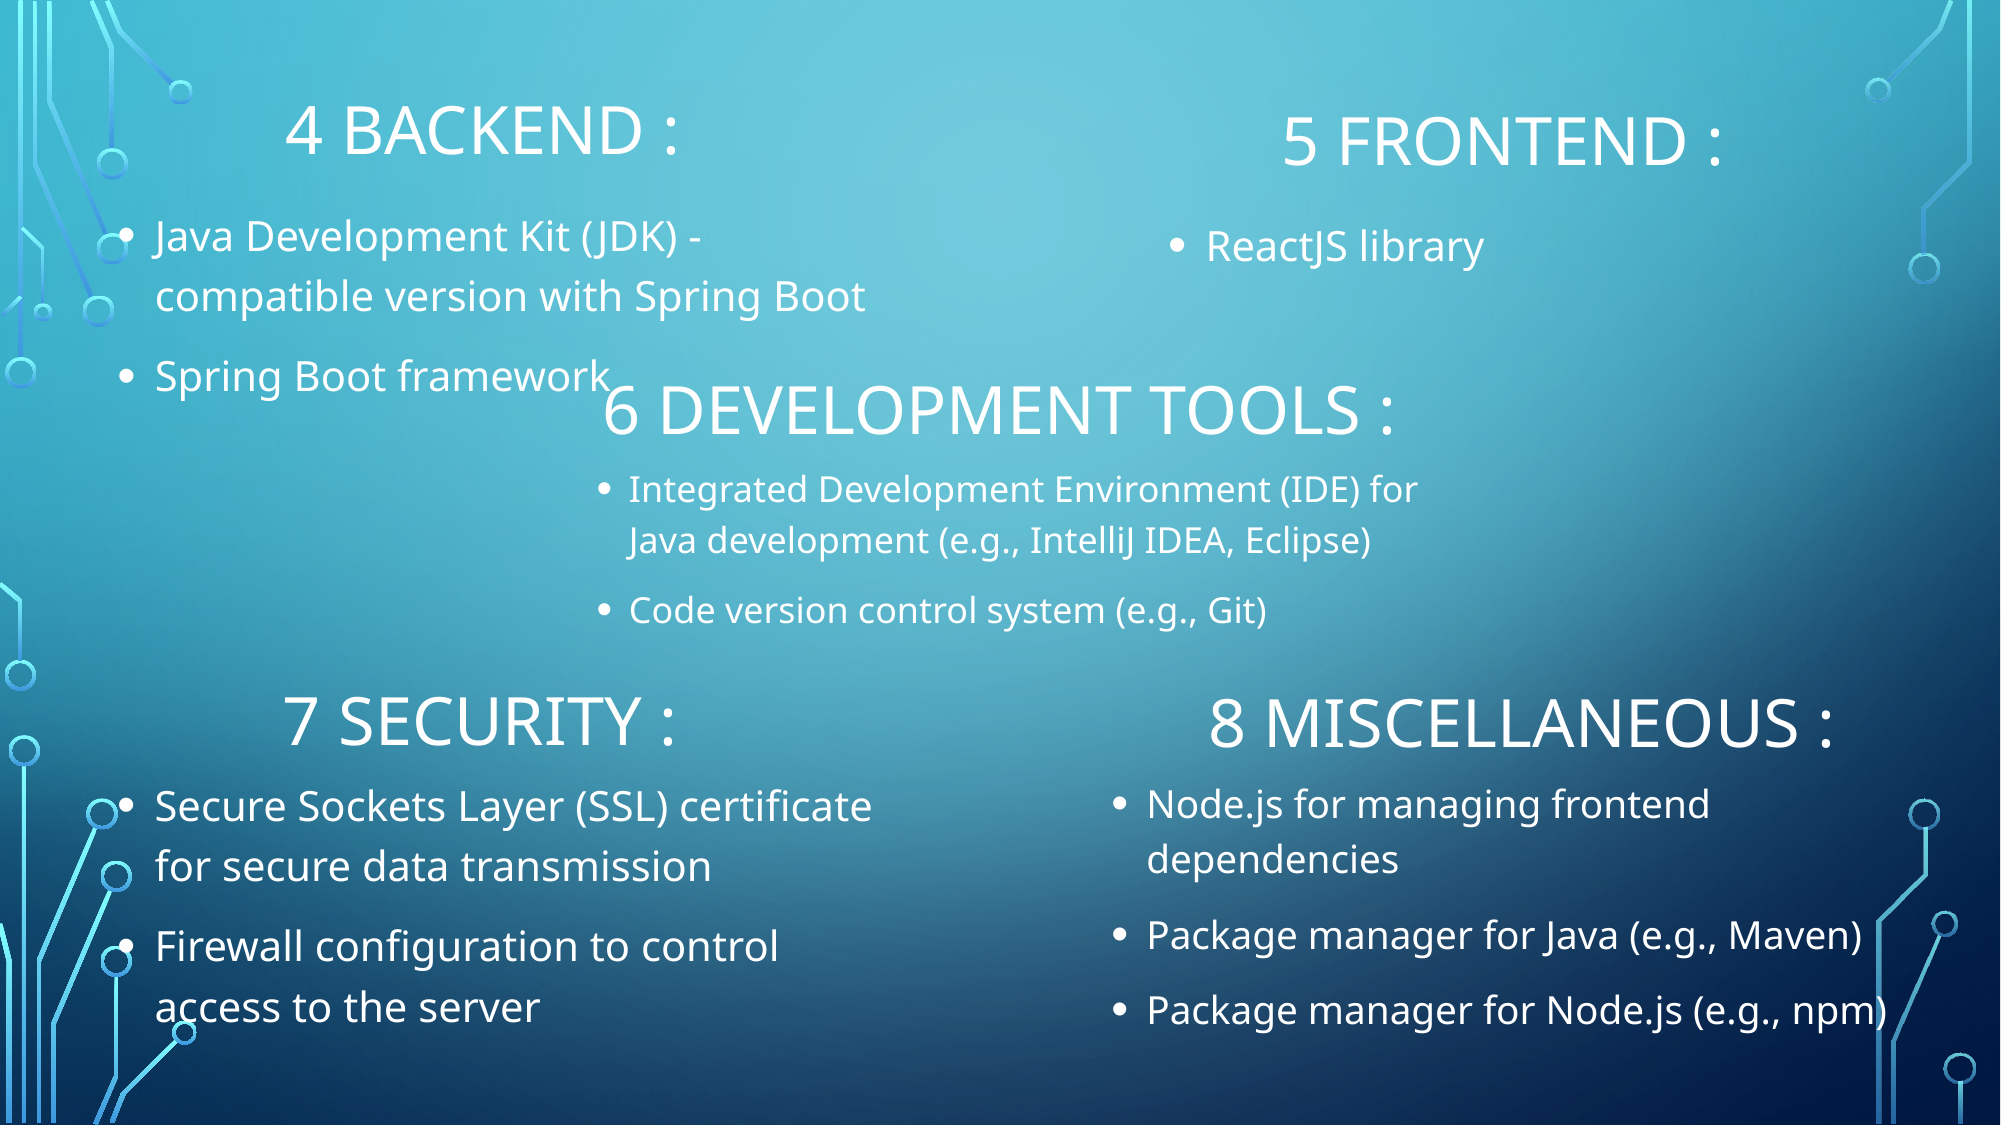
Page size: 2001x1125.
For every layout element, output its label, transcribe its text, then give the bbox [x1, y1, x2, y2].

text_box Node.js for managing frontend dependencies Package manager for Java (e.g., Maven) Package manager for Node.js (e.g., npm) [1096, 762, 1910, 1125]
text_box 8 miscellaneous : [1115, 669, 1929, 782]
text_box Secure Sockets Layer (SSL) certificate for secure data transmission Firewall configuration to control access to the server [102, 761, 915, 1125]
text_box 5 frontend : [1096, 88, 1910, 201]
text_box 6 development tools : [353, 356, 1646, 469]
title 4 backend : [77, 76, 890, 189]
list Java Development Kit (JDK) - compatible version with Spring Boot Spring Boot framework [102, 191, 915, 432]
text_box Integrated Development Environment (IDE) for Java development (e.g., IntelliJ IDEA, Eclipse) Code version control system (e.g., Git) [581, 450, 1440, 691]
text_box 7 security : [73, 668, 887, 780]
text_box ReactJS library [1153, 201, 1966, 314]
